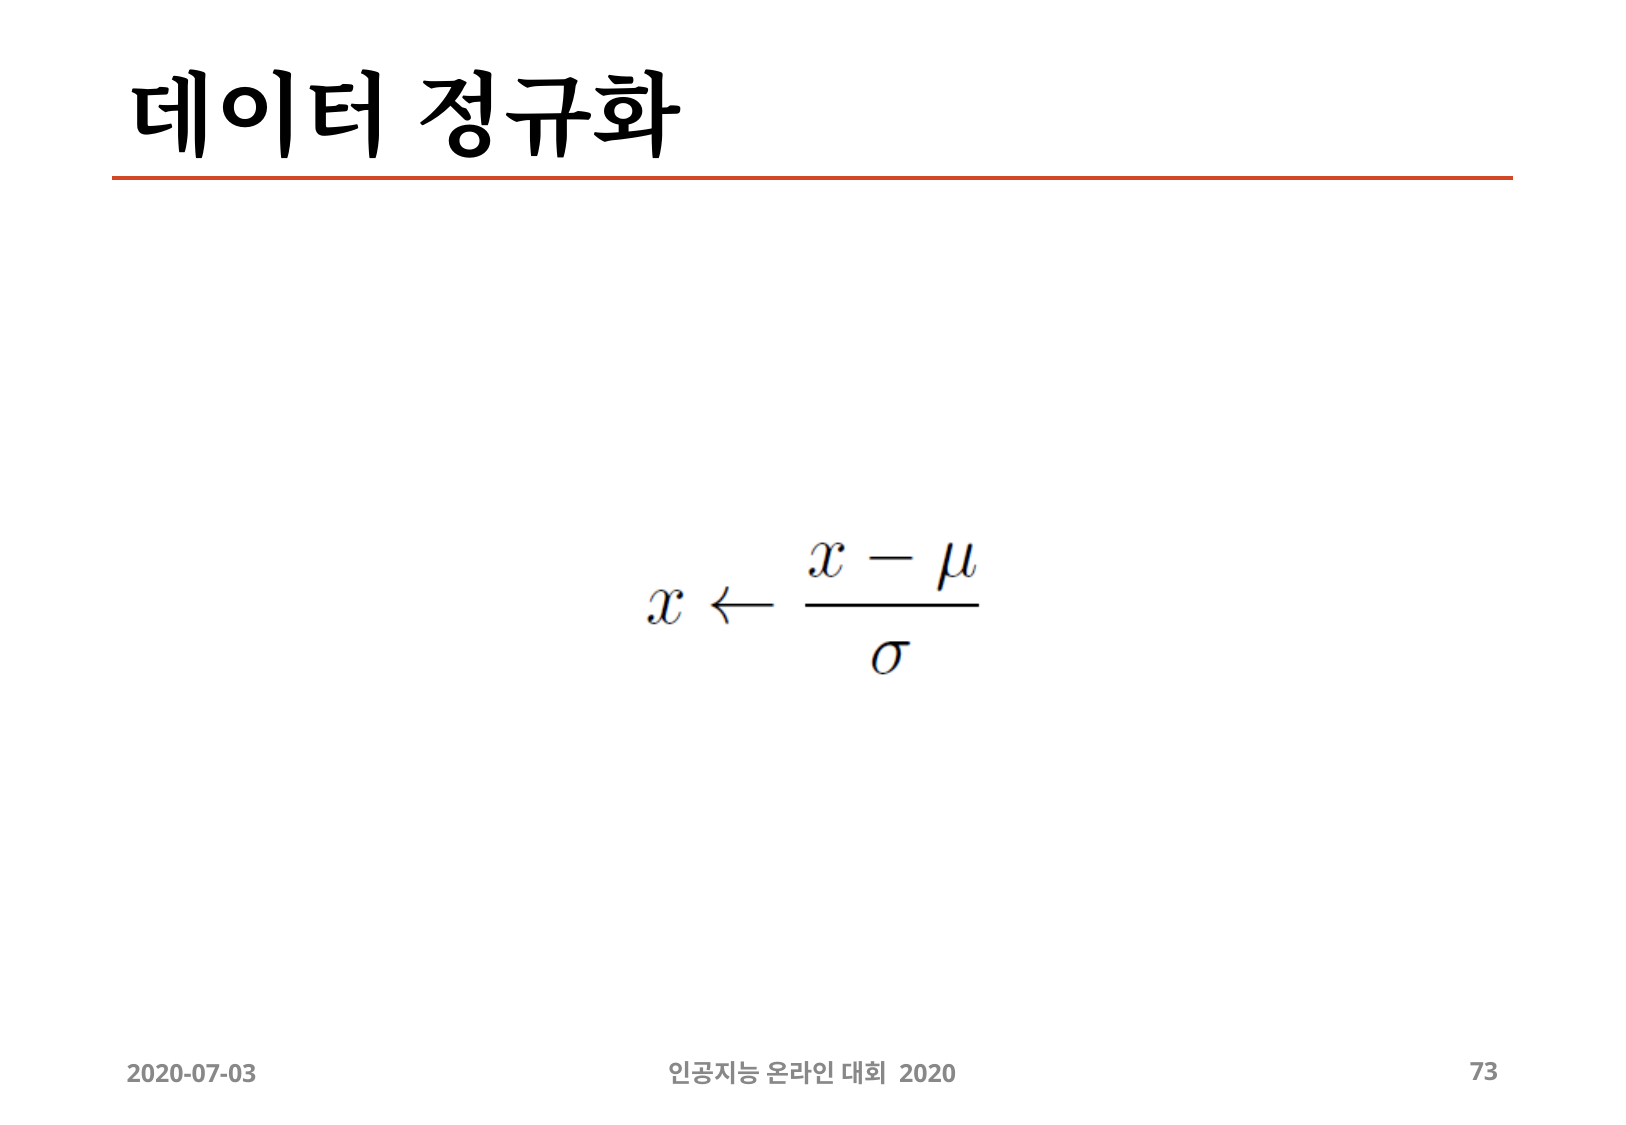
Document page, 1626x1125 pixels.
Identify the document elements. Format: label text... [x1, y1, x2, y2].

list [616, 510, 1009, 710]
slide_number ‹#› [1433, 1042, 1514, 1103]
title 데이터 정규화 [111, 59, 1514, 179]
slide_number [111, 1042, 303, 1103]
footer 인공지능 온라인 대회 2020 [538, 1042, 1087, 1103]
